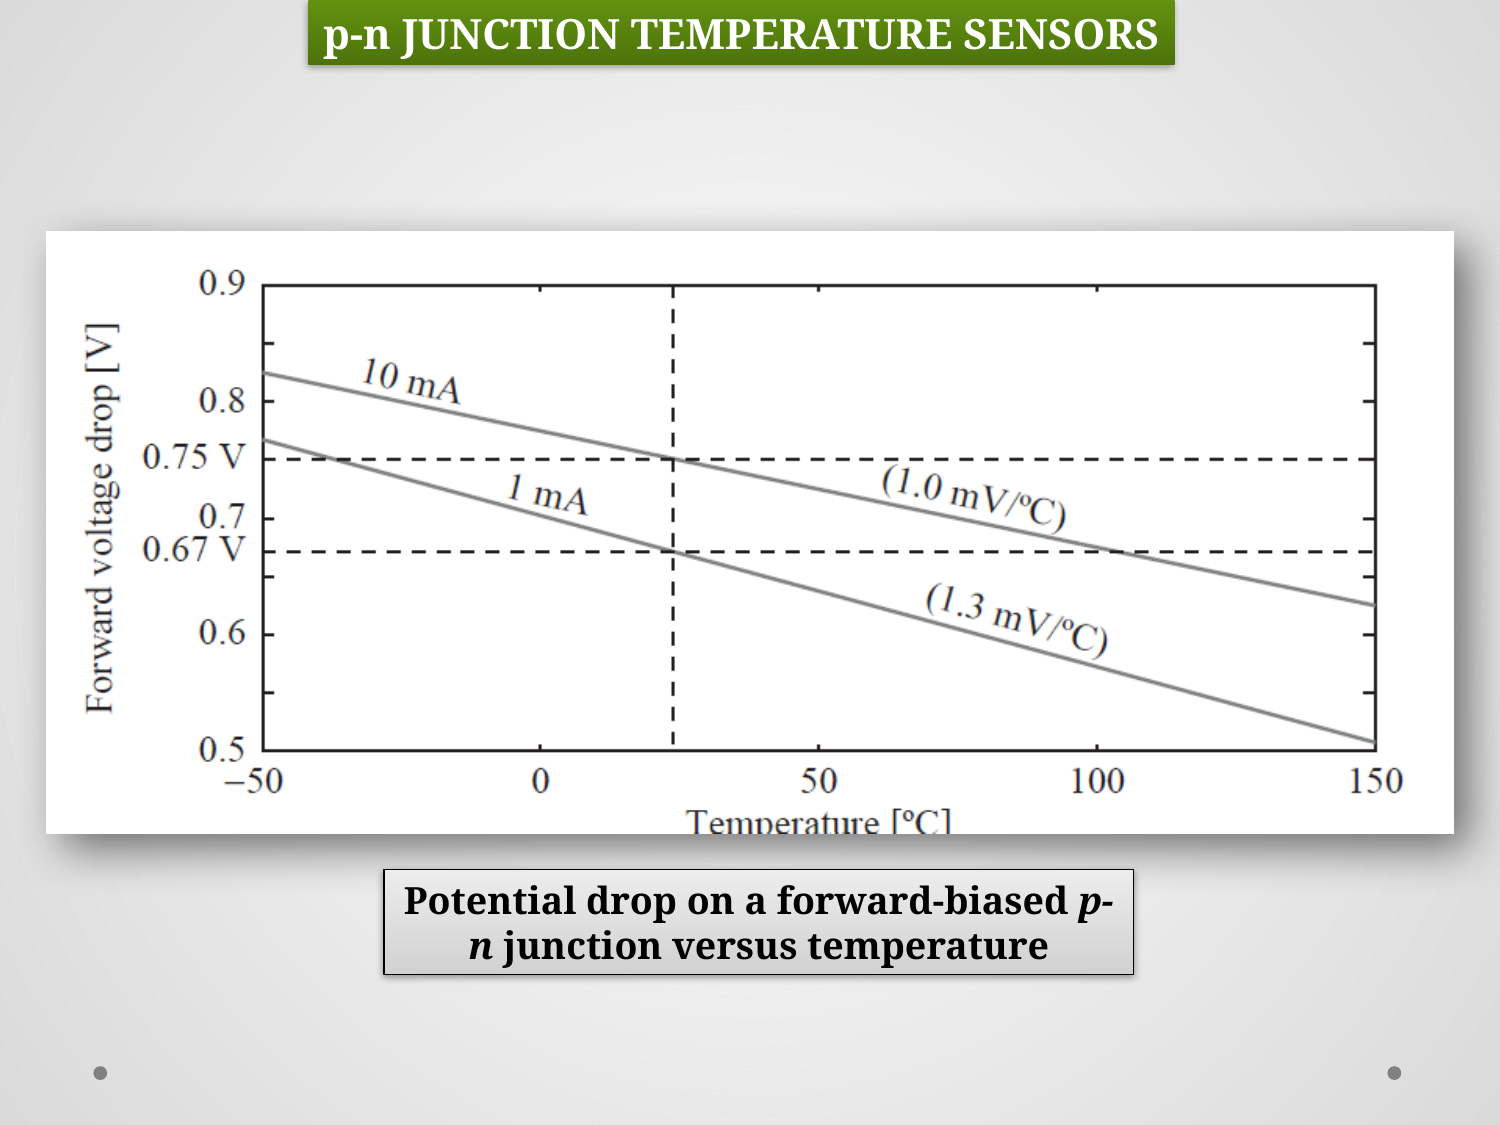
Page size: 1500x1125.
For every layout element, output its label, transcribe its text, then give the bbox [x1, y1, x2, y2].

text_box p-n JUNCTION TEMPERATURE SENSORS [308, 0, 1175, 65]
text_box Potential drop on a forward-biased p-n junction versus temperature [383, 869, 1134, 975]
picture [46, 231, 1454, 834]
